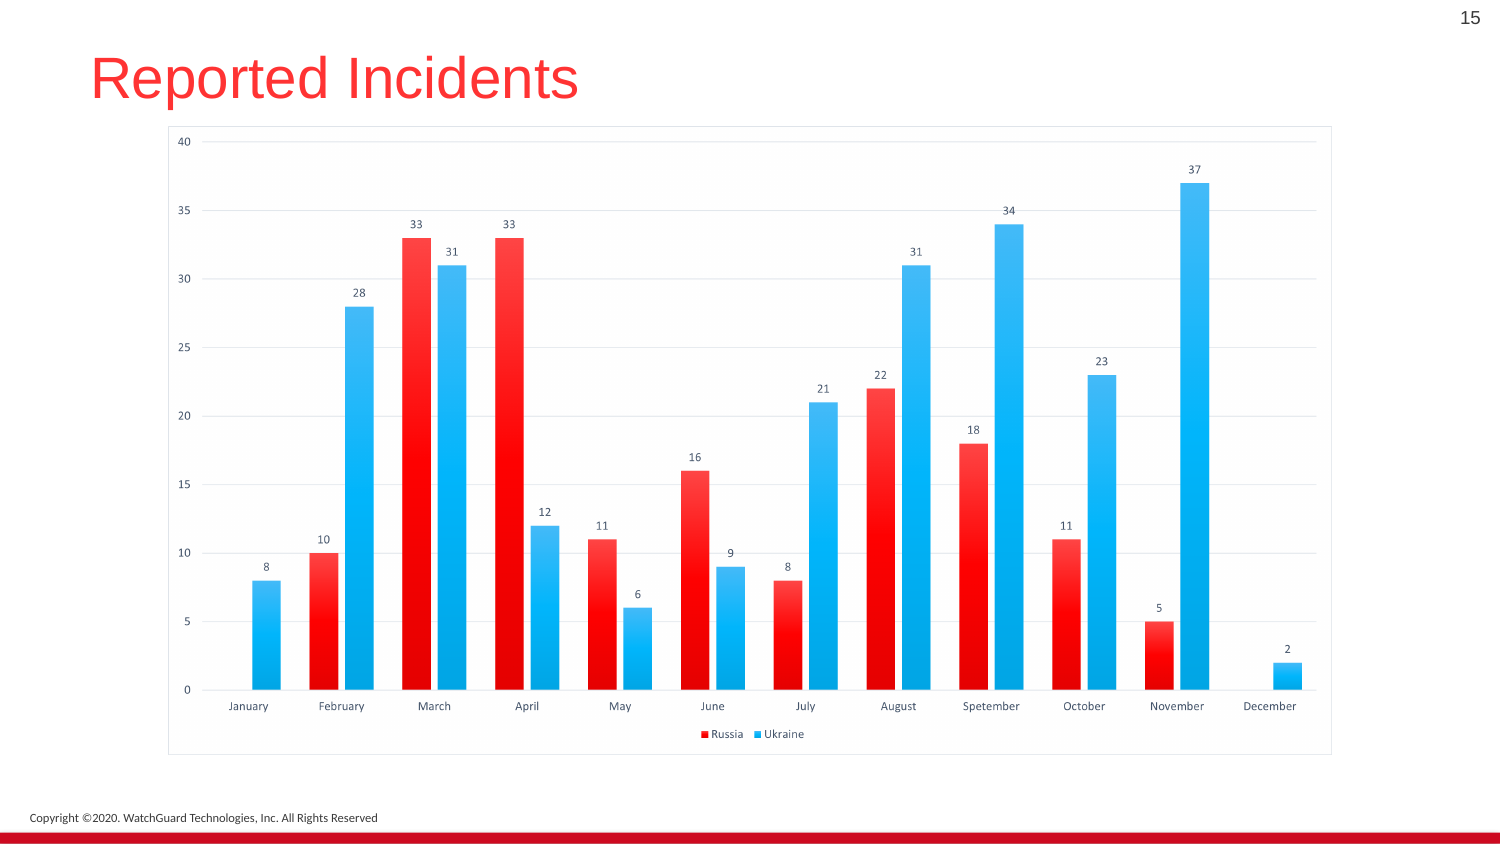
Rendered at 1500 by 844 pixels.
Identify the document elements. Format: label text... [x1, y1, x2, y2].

slide_number 15 [1398, 0, 1497, 40]
title Reported Incidents [75, 33, 1425, 117]
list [168, 126, 1332, 755]
